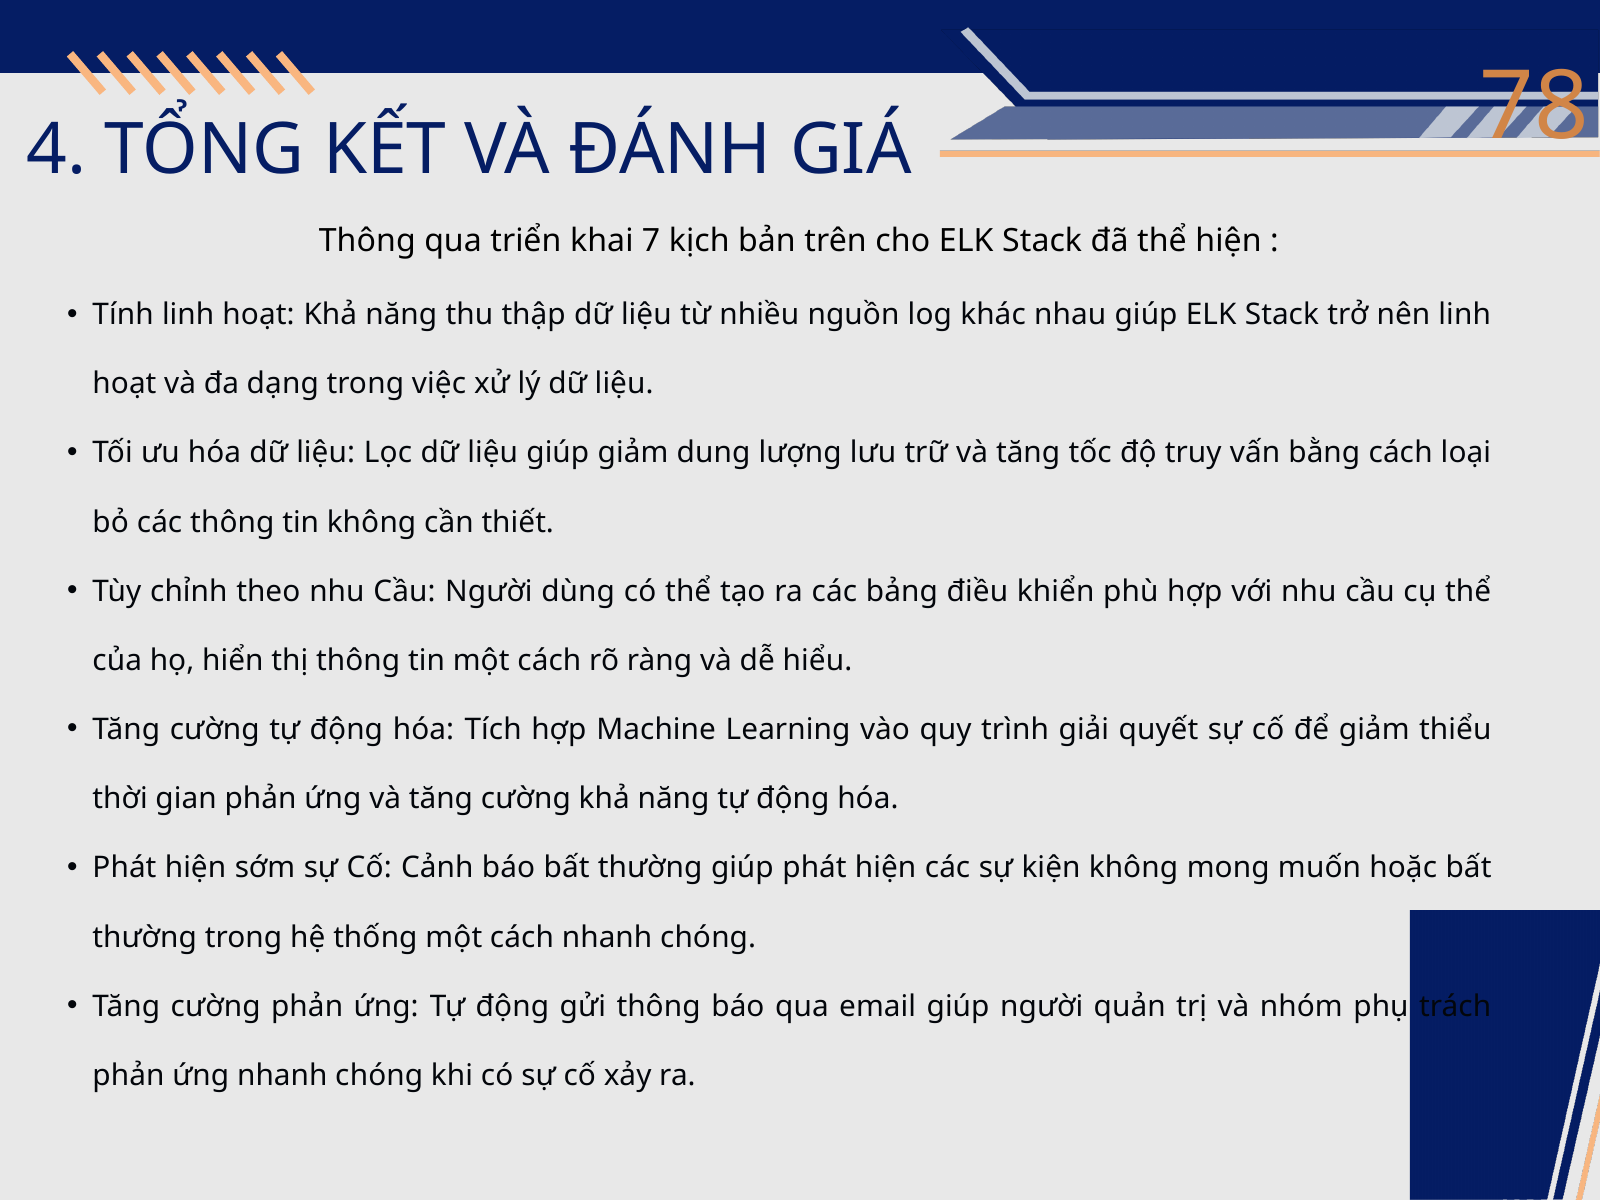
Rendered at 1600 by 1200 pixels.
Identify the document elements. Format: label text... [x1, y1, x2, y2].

text_box Tính linh hoạt: Khả năng thu thập dữ liệu từ nhiều nguồn log khác nhau giúp ELK Stack trở nên linh hoạt và đa dạng trong việc xử lý dữ liệu. Tối ưu hóa dữ liệu: Lọc dữ liệu giúp giảm dung lượng lưu trữ và tăng tốc độ truy vấn bằng cách loại bỏ các thông tin không cần thiết. Tùy chỉnh theo nhu Cầu: Người dùng có thể tạo ra các bảng điều khiển phù hợp với nhu cầu cụ thể của họ, hiển thị thông tin một cách rõ ràng và dễ hiểu. Tăng cường tự động hóa: Tích hợp Machine Learning vào quy trình giải quyết sự cố để giảm thiểu thời gian phản ứng và tăng cường khả năng tự động hóa. Phát hiện sớm sự Cố: Cảnh báo bất thường giúp phát hiện các sự kiện không mong muốn hoặc bất thường trong hệ thống một cách nhanh chóng. Tăng cường phản ứng: Tự động gửi thông báo qua email giúp người quản trị và nhóm phụ trách phản ứng nhanh chóng khi có sự cố xảy ra. [41, 261, 1495, 1092]
text_box [1409, 910, 1600, 1200]
text_box 4. TỔNG KẾT VÀ ĐÁNH GIÁ [26, 168, 998, 188]
text_box Thông qua triển khai 7 kịch bản trên cho ELK Stack đã thể hiện : [286, 212, 1314, 258]
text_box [0, 0, 1600, 157]
